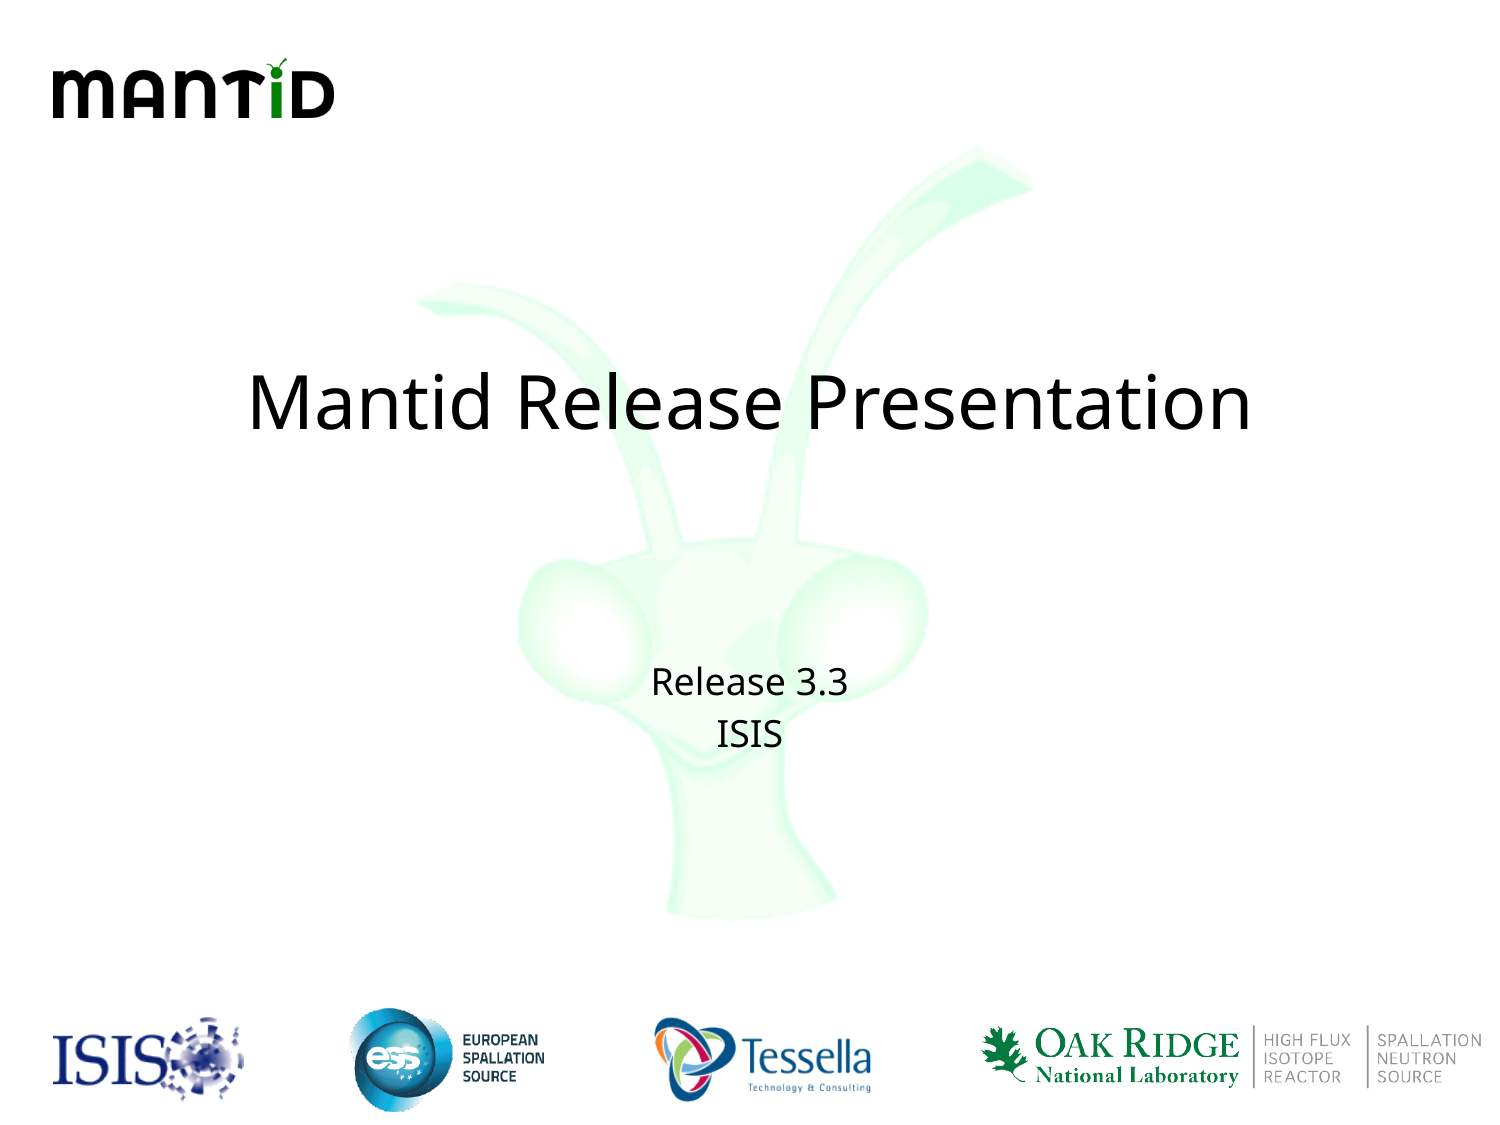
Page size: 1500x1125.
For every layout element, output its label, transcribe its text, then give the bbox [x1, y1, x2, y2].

title Mantid Release Presentation [112, 278, 1388, 520]
subtitle Release 3.3 ISIS [225, 562, 1275, 850]
picture [53, 1017, 244, 1102]
picture [349, 1008, 544, 1112]
picture [53, 58, 334, 118]
picture [649, 1014, 876, 1105]
picture [981, 1022, 1482, 1098]
